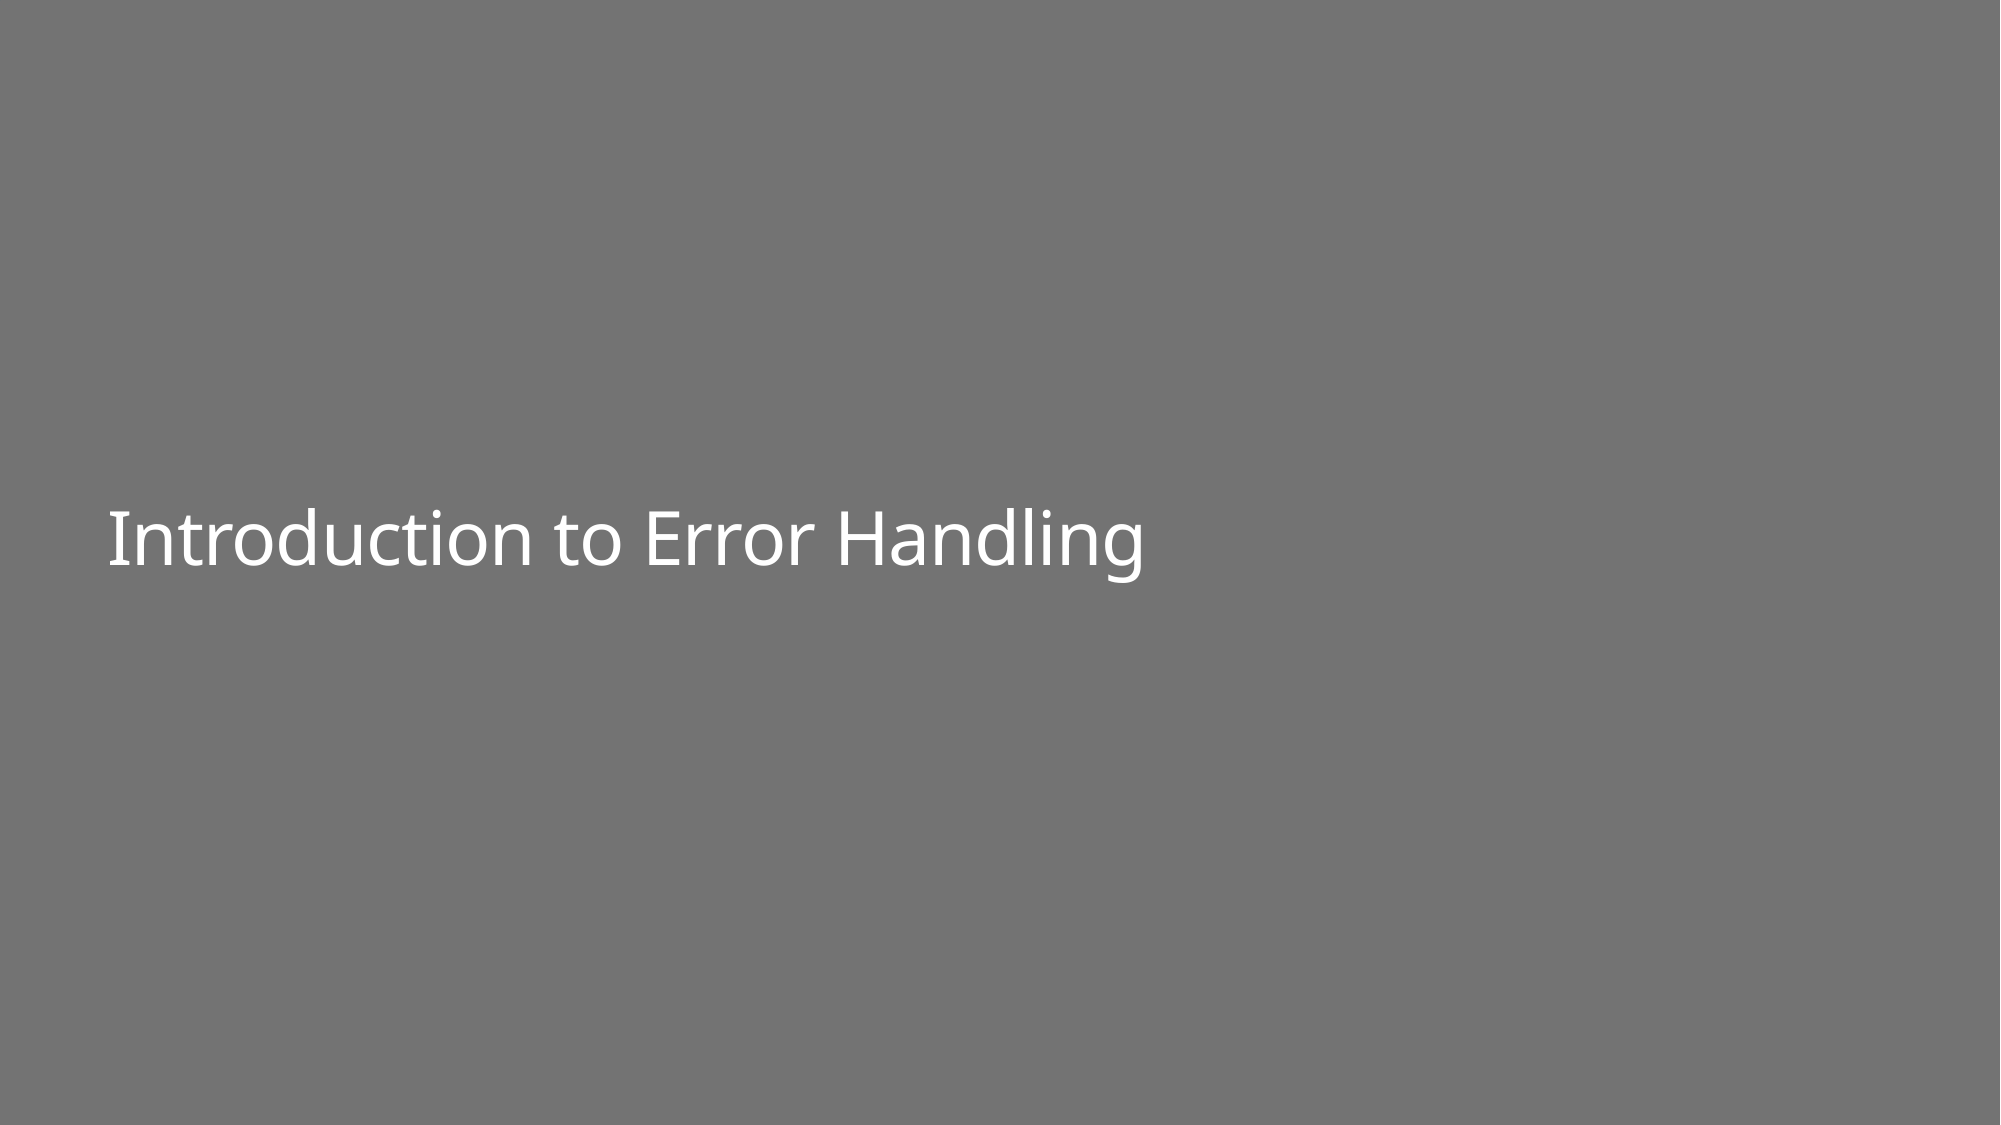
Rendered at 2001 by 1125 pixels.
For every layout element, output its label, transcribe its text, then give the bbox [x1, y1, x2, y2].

title Introduction to Error Handling [107, 488, 1587, 588]
